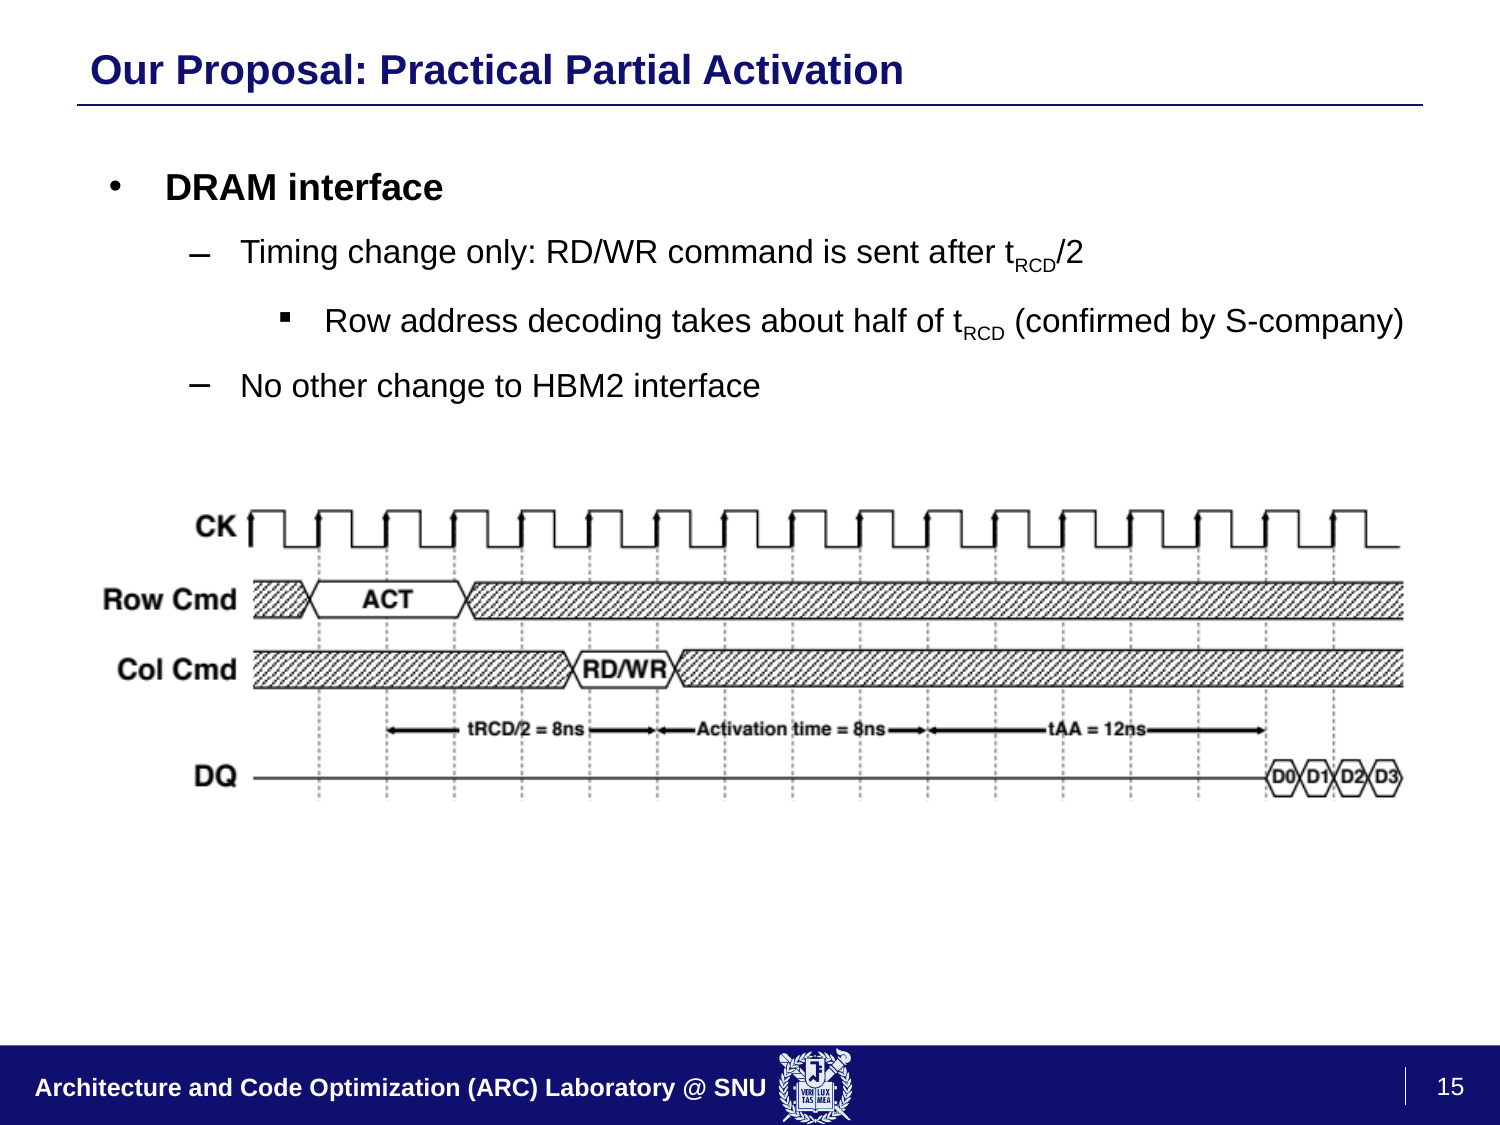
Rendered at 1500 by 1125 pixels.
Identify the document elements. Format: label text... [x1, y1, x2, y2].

picture [773, 1047, 857, 1125]
picture [93, 505, 1407, 801]
list DRAM interface Timing change only: RD/WR command is sent after tRCD/2 Row address decoding takes about half of tRCD (confirmed by S-company) No other change to HBM2 interface [75, 125, 1425, 1005]
title Our Proposal: Practical Partial Activation [75, 30, 1425, 105]
slide_number 15 [1411, 1046, 1490, 1125]
